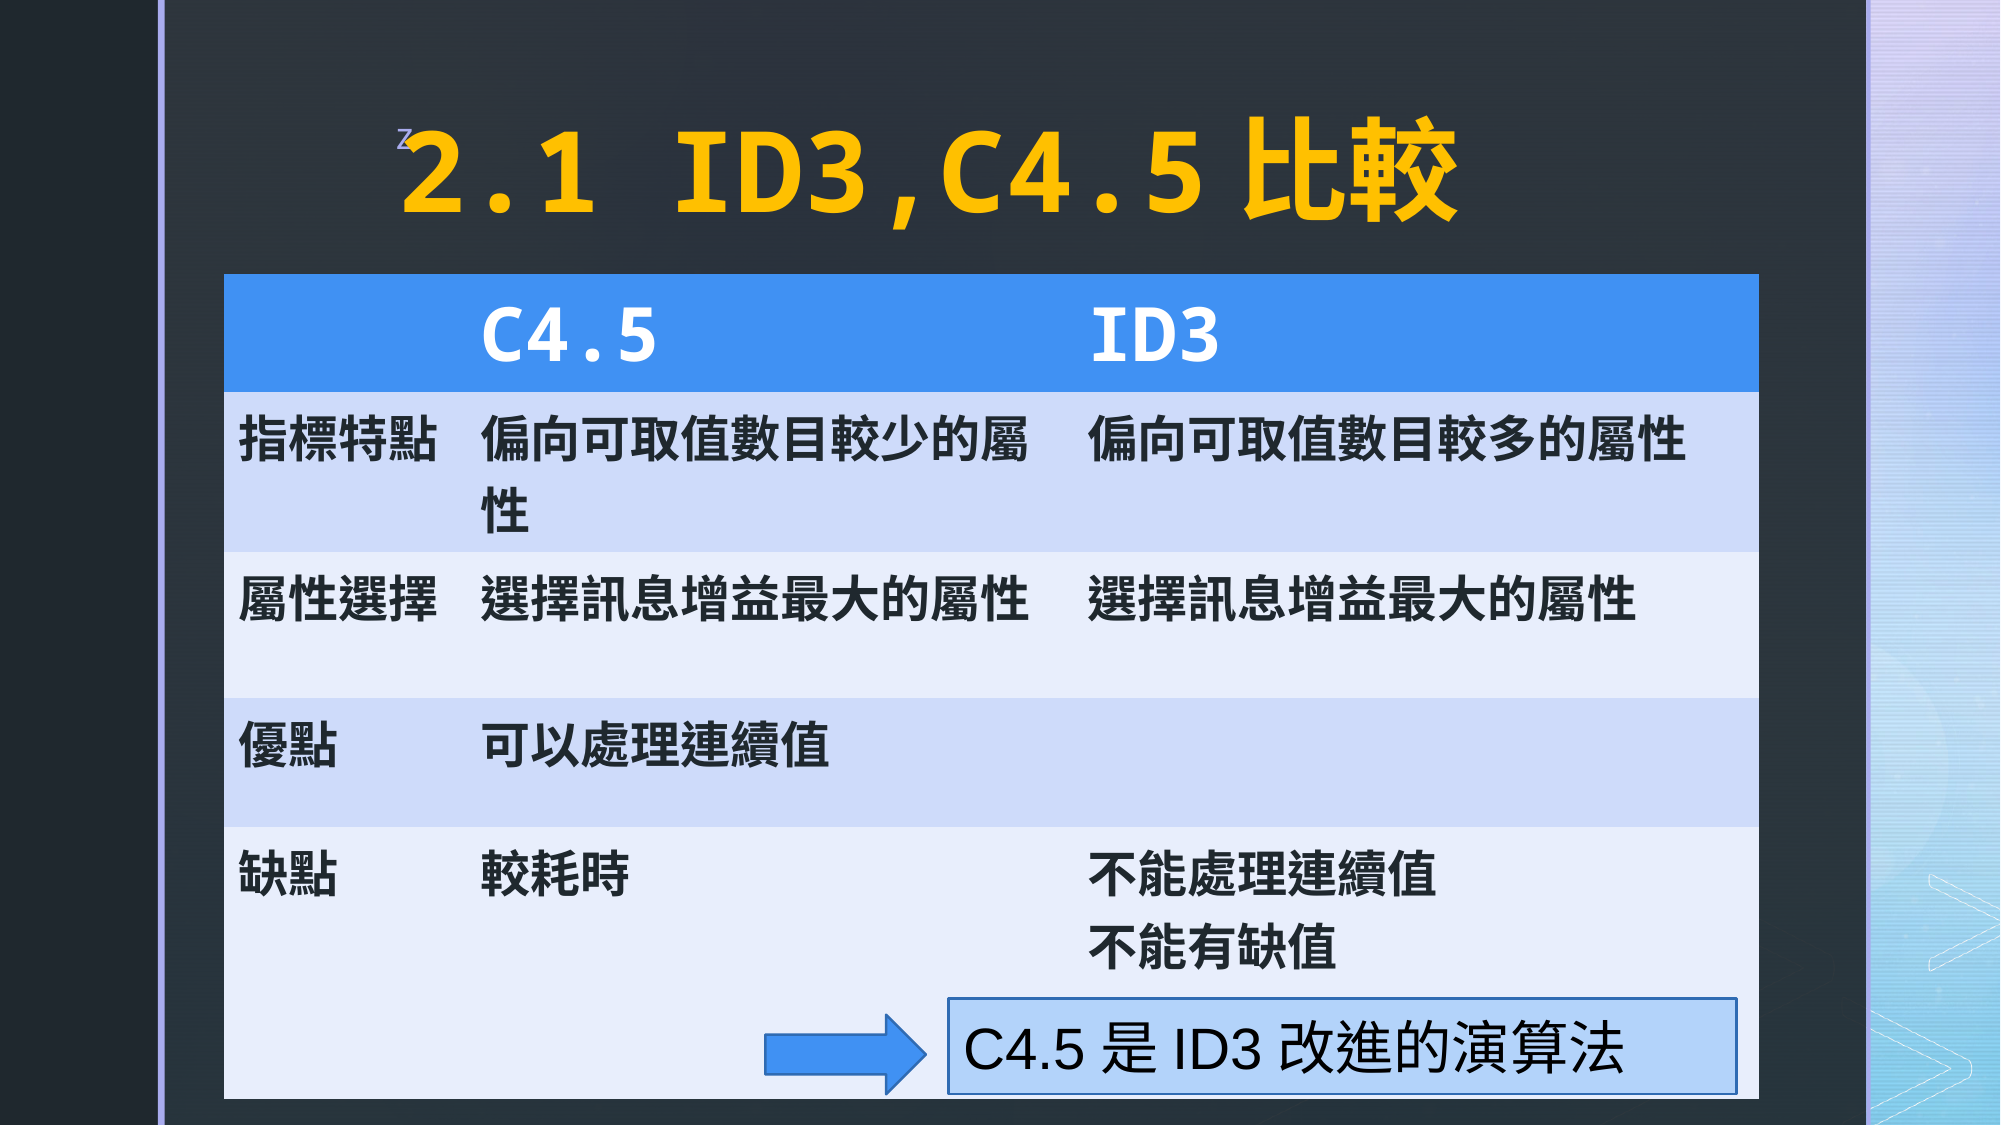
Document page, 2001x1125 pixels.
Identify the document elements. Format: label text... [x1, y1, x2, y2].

table_cell 可以處理連續值 [465, 698, 1073, 827]
table_cell 較耗時 [465, 827, 1073, 1099]
table_header ID3 [1073, 274, 1759, 392]
title 2.1 ID3,C4.5比較 [383, 108, 1689, 274]
table_cell [1073, 698, 1759, 827]
table_cell 偏向可取值數目較少的屬性 [465, 392, 1073, 552]
text_box [764, 1013, 927, 1096]
table_cell 指標特點 [224, 392, 465, 552]
table_cell 選擇訊息增益最大的屬性 [1073, 552, 1759, 698]
table_header C4.5 [465, 274, 1073, 392]
table_cell 優點 [224, 698, 465, 827]
table_cell 屬性選擇 [224, 552, 465, 698]
table_cell 缺點 [224, 827, 465, 1099]
table_cell 偏向可取值數目較多的屬性 [1073, 392, 1759, 552]
table_cell 不能處理連續值 不能有缺值 [1073, 827, 1759, 1099]
picture [1871, 0, 2001, 1125]
text_box C4.5是ID3改進的演算法 [947, 997, 1738, 1095]
table_cell 選擇訊息增益最大的屬性 [465, 552, 1073, 698]
table_header [224, 274, 465, 392]
